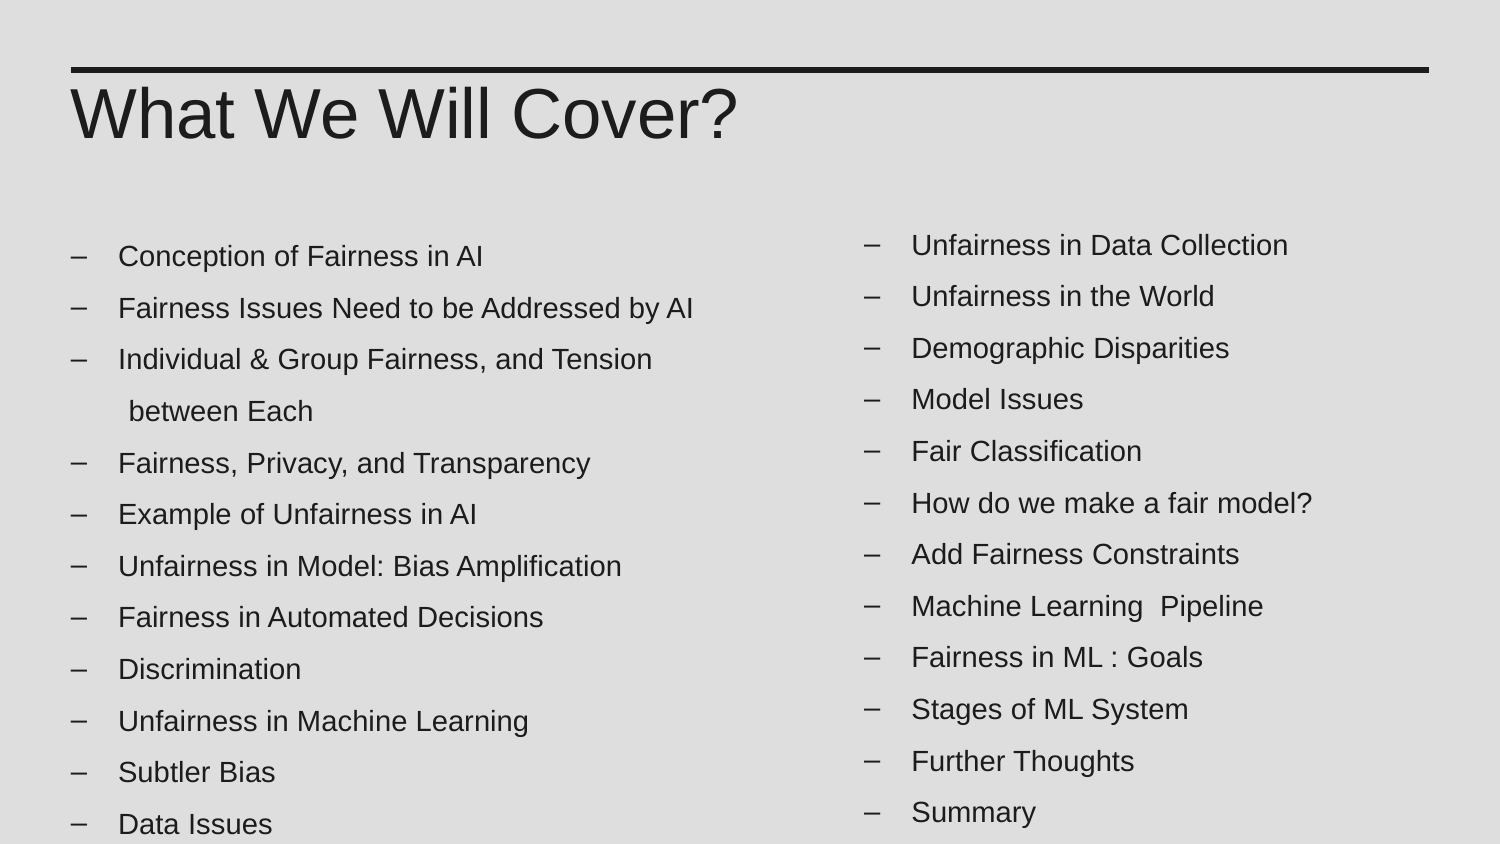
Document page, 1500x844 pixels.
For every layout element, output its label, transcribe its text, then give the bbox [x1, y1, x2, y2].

list What We Will Cover? [70, 67, 1430, 183]
list Conception of Fairness in AI Fairness Issues Need to be Addressed by AI Individual & Group Fairness, and Tension between Each Fairness, Privacy, and Transparency Example of Unfairness in AI Unfairness in Model: Bias Amplification Fairness in Automated Decisions Discrimination Unfairness in Machine Learning Subtler Bias Data Issues [70, 237, 765, 713]
text_box [765, 237, 1500, 713]
text_box Unfairness in Data Collection Unfairness in the World Demographic Disparities Model Issues Fair Classification How do we make a fair model? Add Fairness Constraints Machine Learning Pipeline Fairness in ML : Goals Stages of ML System Further Thoughts Summary [864, 225, 1500, 701]
